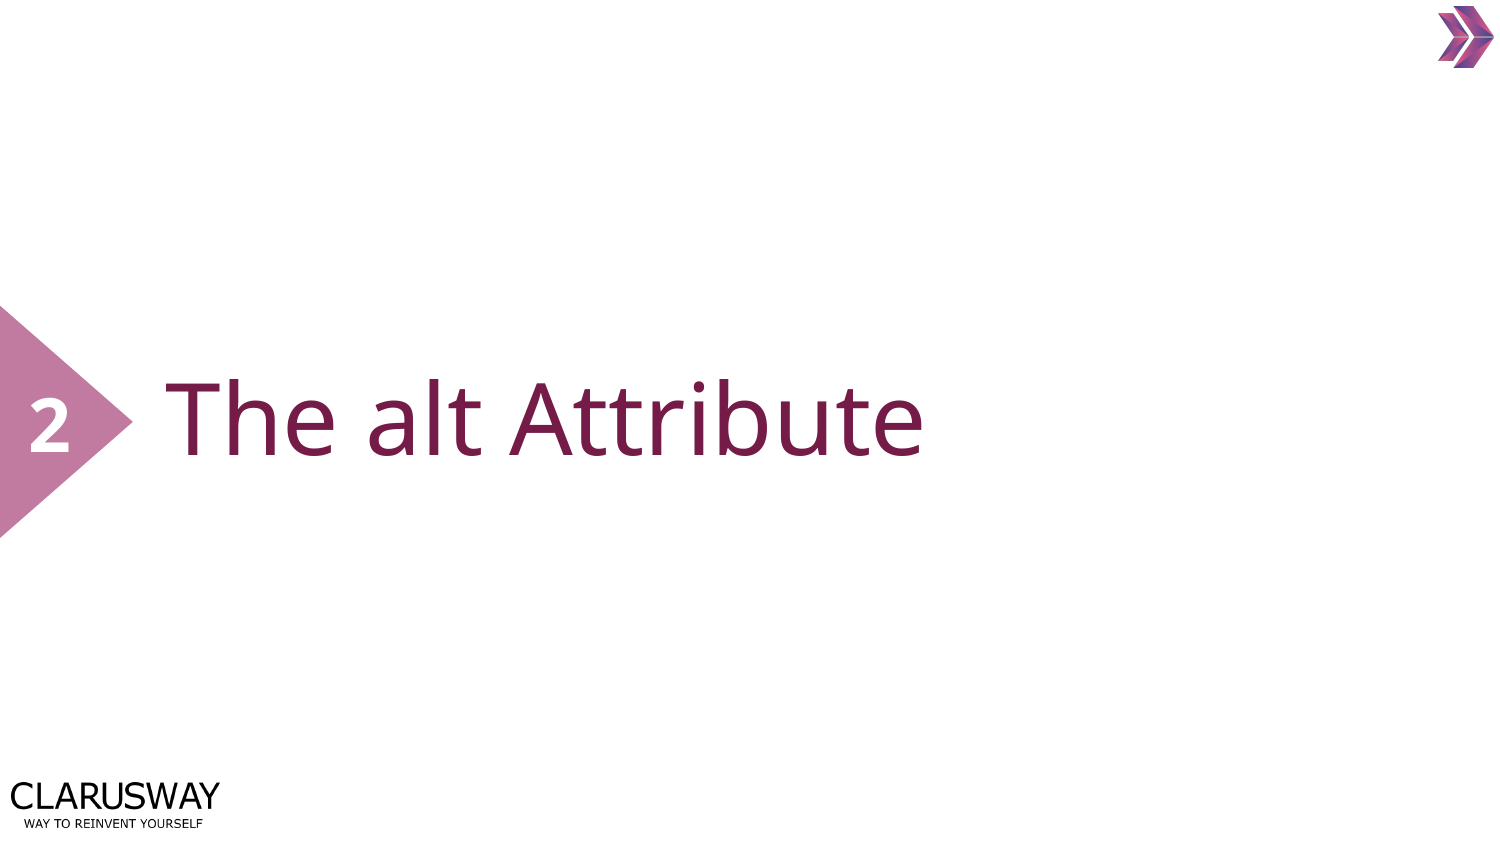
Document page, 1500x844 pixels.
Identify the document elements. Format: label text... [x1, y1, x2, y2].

picture [11, 782, 220, 828]
text_box 2 [0, 306, 100, 540]
picture [1438, 6, 1494, 68]
title The alt Attribute [165, 367, 933, 475]
